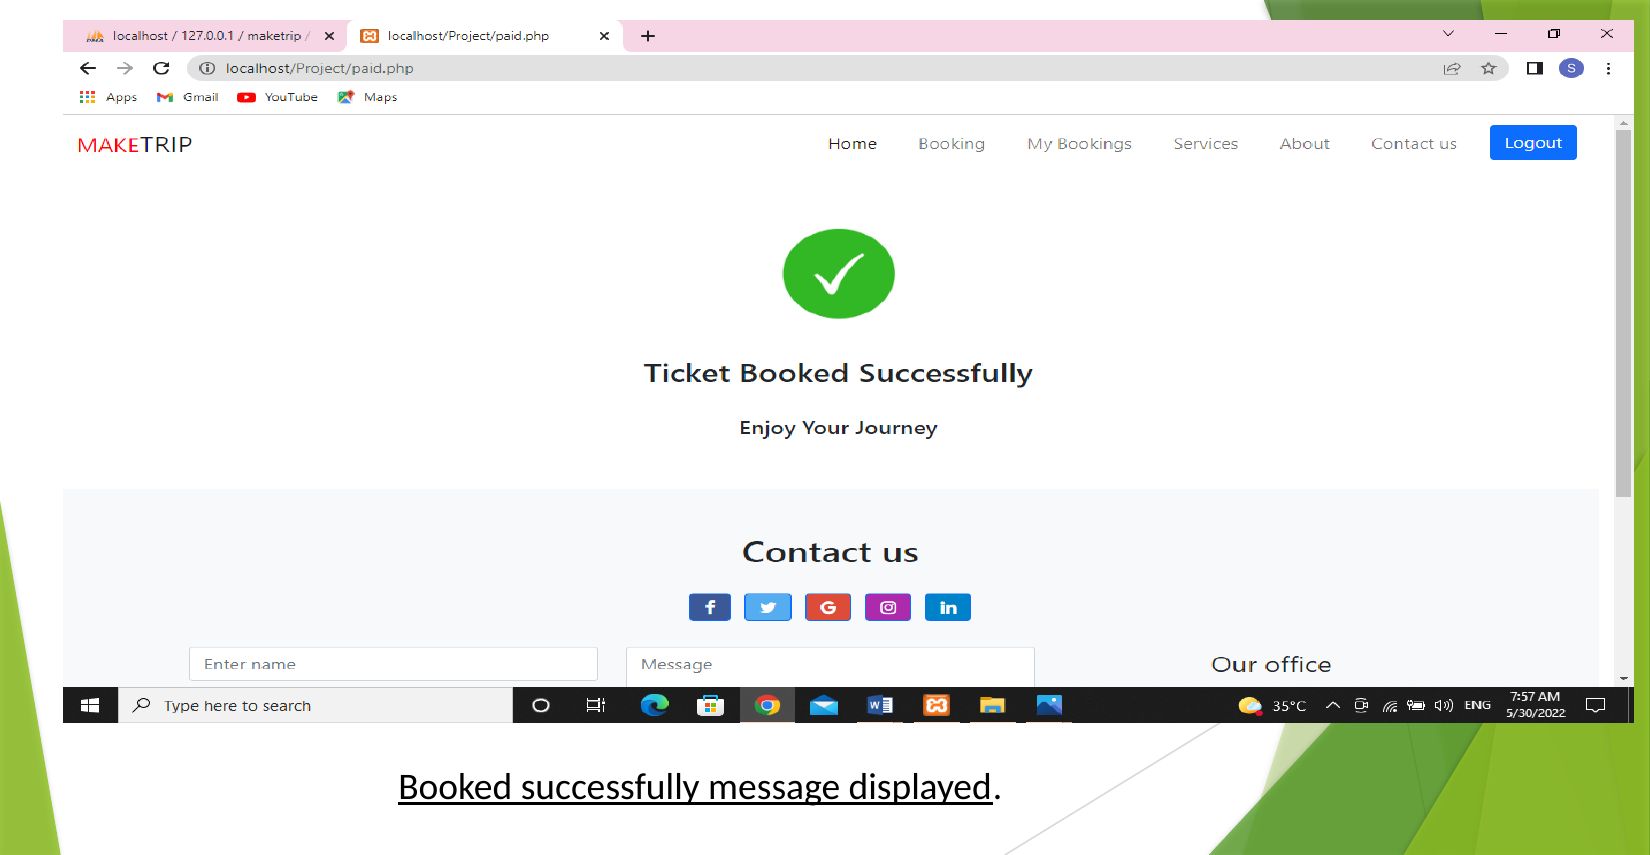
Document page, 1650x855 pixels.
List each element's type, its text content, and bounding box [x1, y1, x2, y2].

picture [62, 19, 1635, 724]
text_box Booked successfully message displayed. [383, 748, 1018, 815]
